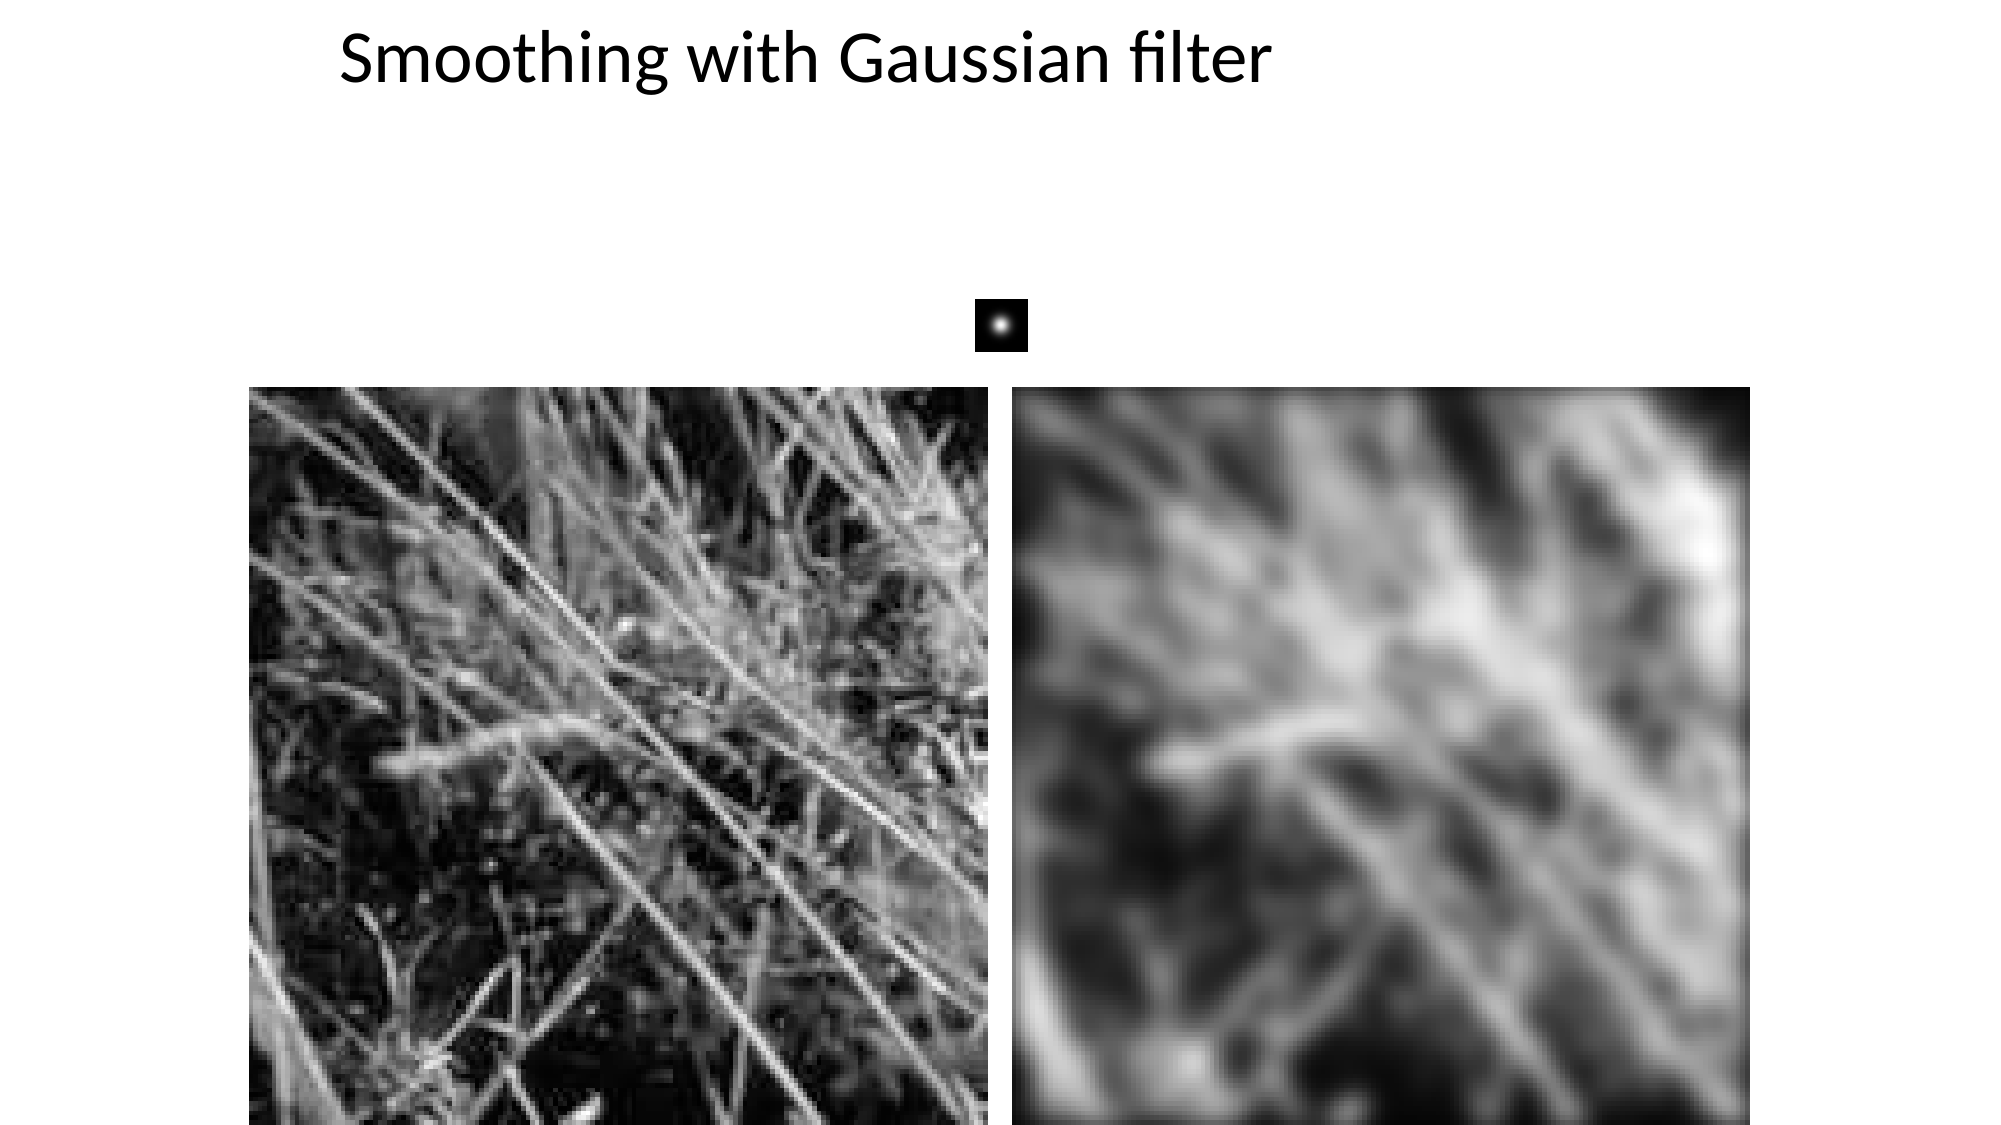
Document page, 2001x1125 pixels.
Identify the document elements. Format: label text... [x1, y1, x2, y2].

picture [1012, 387, 1751, 1125]
text_box Smoothing with Gaussian filter [324, 0, 1675, 188]
picture [249, 387, 988, 1125]
picture [974, 299, 1028, 353]
